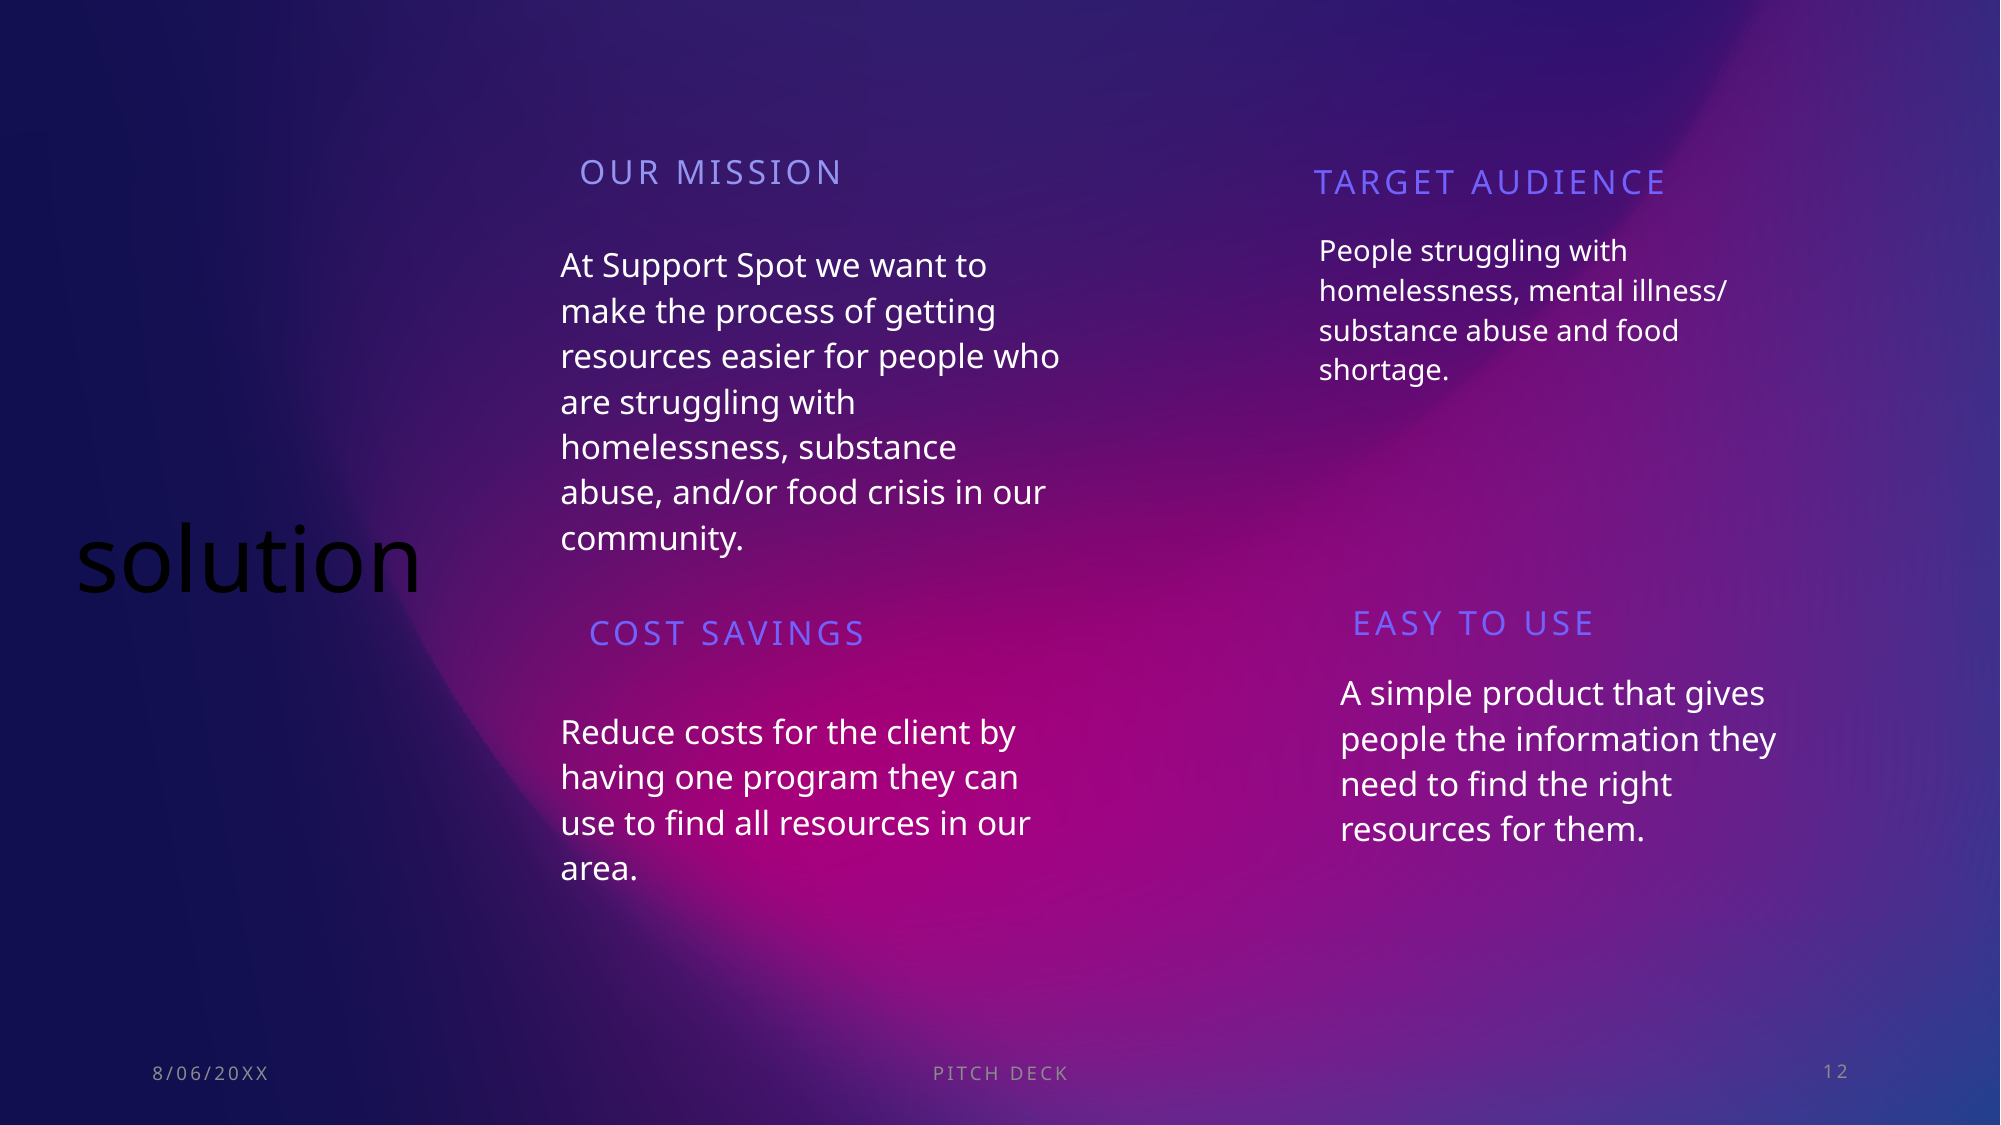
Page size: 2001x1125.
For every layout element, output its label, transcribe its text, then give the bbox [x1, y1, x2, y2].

list A simple product that gives people the information they need to find the right resources for them. [1325, 659, 1795, 911]
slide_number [137, 1042, 588, 1103]
list Easy to use [1337, 599, 1807, 660]
list At Support Spot we want to make the process of getting resources easier for people who are struggling with homelessness, substance abuse, and/or food crisis in our community. [545, 231, 1079, 580]
list Reduce costs for the client by having one program they can use to find all resources in our area. [545, 698, 1079, 1013]
slide_number 12 [1412, 1042, 1863, 1103]
list Our mission [564, 148, 1034, 209]
footer PITCH DECK [662, 1042, 1338, 1103]
title solution [60, 466, 546, 652]
list Cost savings [573, 609, 1043, 670]
list Target audience [1299, 158, 1768, 219]
picture [0, 0, 2000, 1125]
list People struggling with homelessness, mental illness/ substance abuse and food shortage. [1303, 219, 1773, 462]
